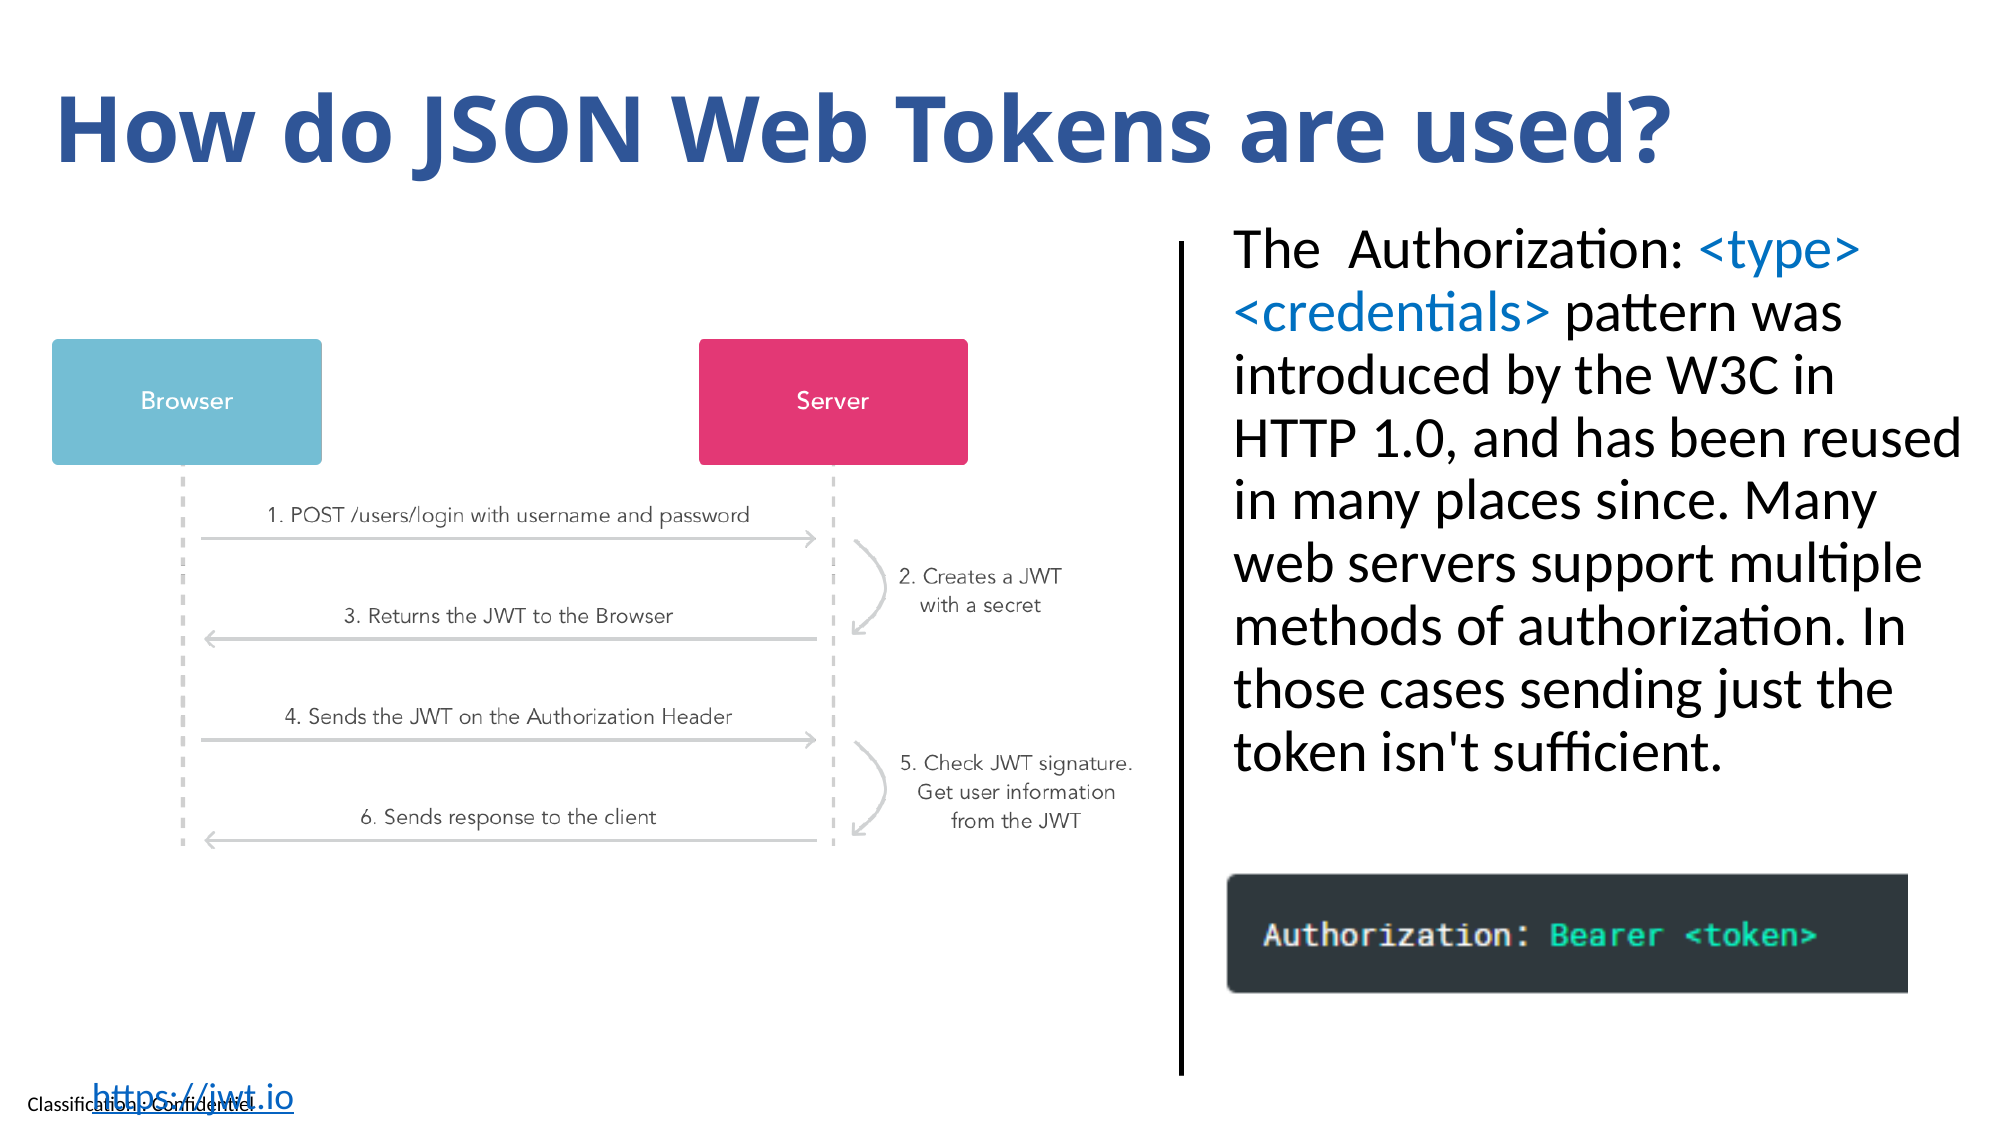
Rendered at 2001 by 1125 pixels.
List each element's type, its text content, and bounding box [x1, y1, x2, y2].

title How do JSON Web Tokens are used? [38, 23, 1764, 242]
picture [1218, 860, 1908, 1016]
text_box The Authorization: <type> <credentials> pattern was introduced by the W3C in HTTP 1.0, and has been reused in many places since. Many web servers support multiple methods of authorization. In those cases sending just the token isn't sufficient. [1218, 210, 1983, 1031]
text_box https://jwt.io [2, 1064, 310, 1125]
picture [1179, 241, 1184, 1078]
picture [38, 302, 1144, 883]
